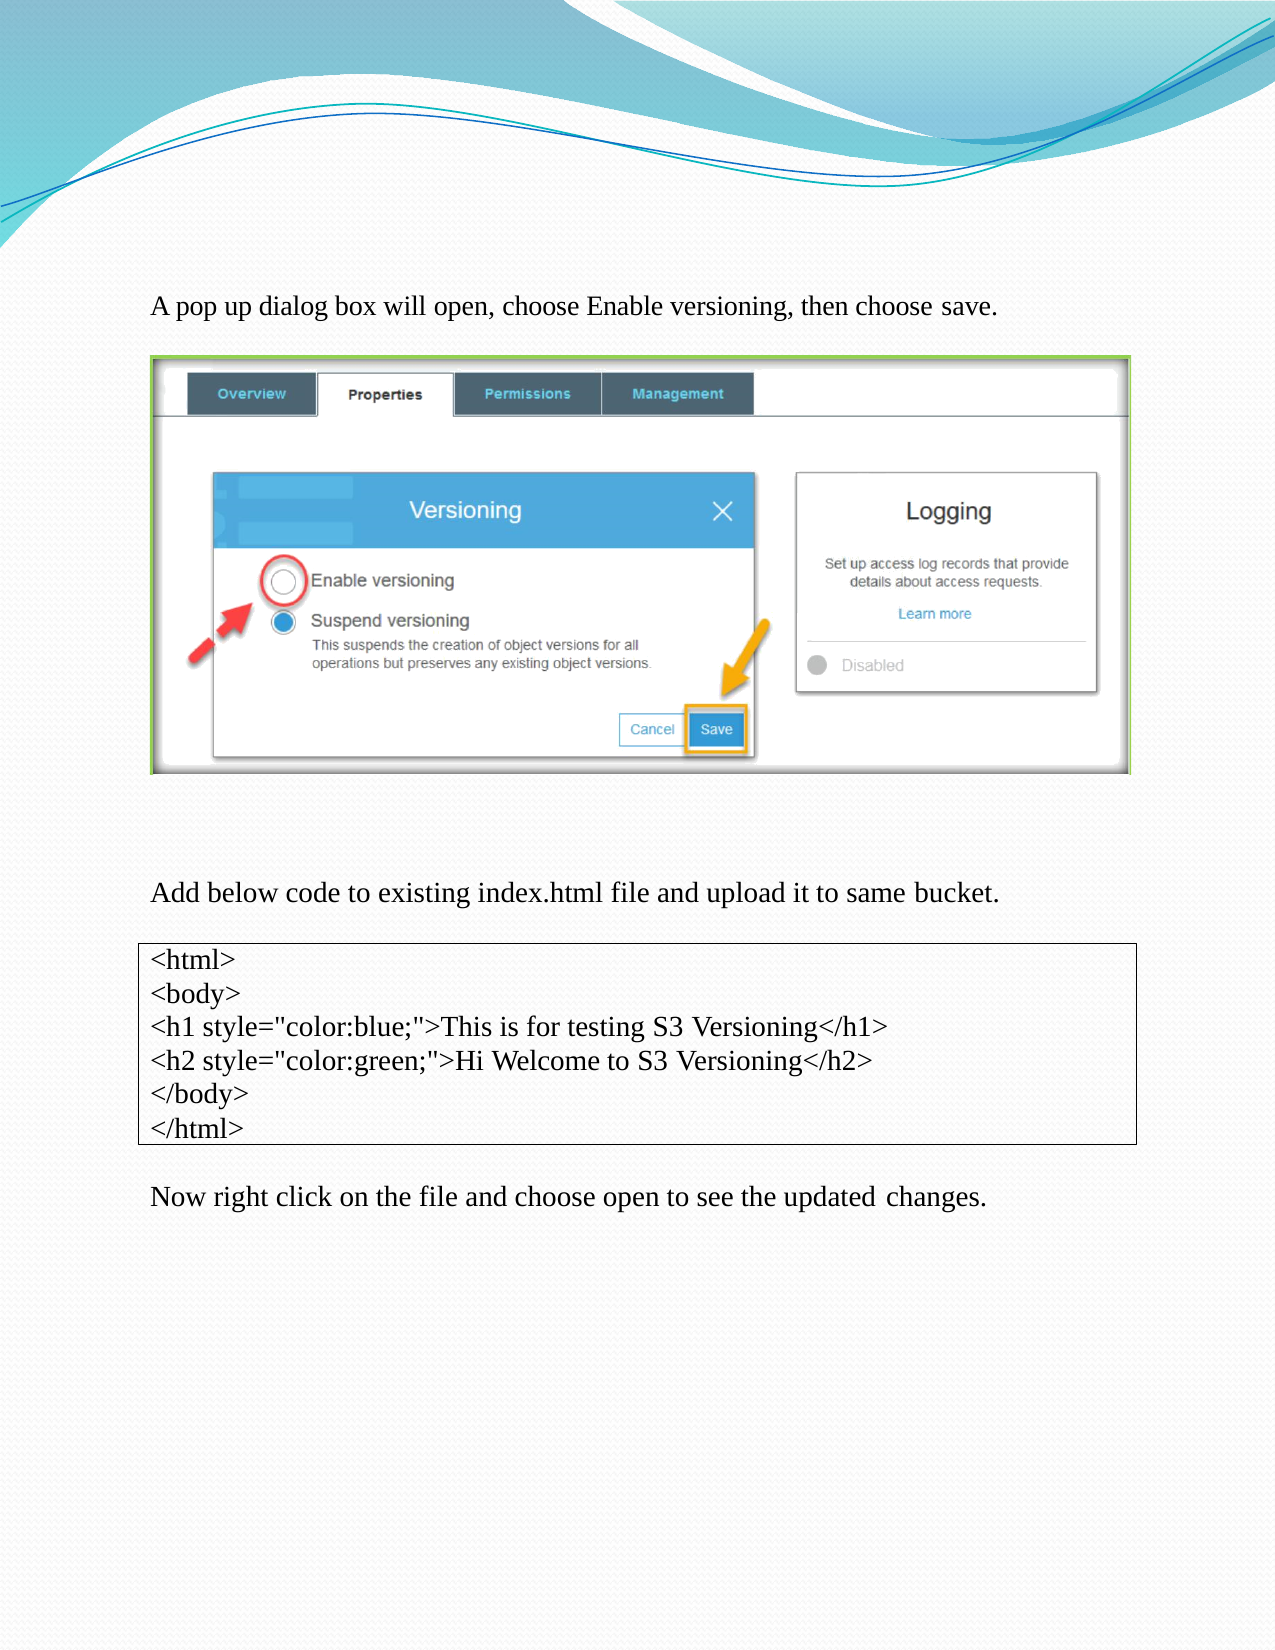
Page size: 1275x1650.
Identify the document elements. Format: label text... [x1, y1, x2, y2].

text_box A pop up dialog box will open, choose Enable versioning, then choose save. [147, 285, 1011, 322]
text_box <html> <body> <h1 style="color:blue;">This is for testing S3 Versioning</h1> <h2 style="color:green;">Hi Welcome to S3 Versioning</h2> </body> </html> [138, 943, 1137, 1145]
text_box [149, 355, 1132, 775]
text_box Add below code to existing index.html file and upload it to same bucket. [147, 870, 1002, 908]
text_box Now right click on the file and choose open to see the updated changes. [147, 1174, 989, 1213]
